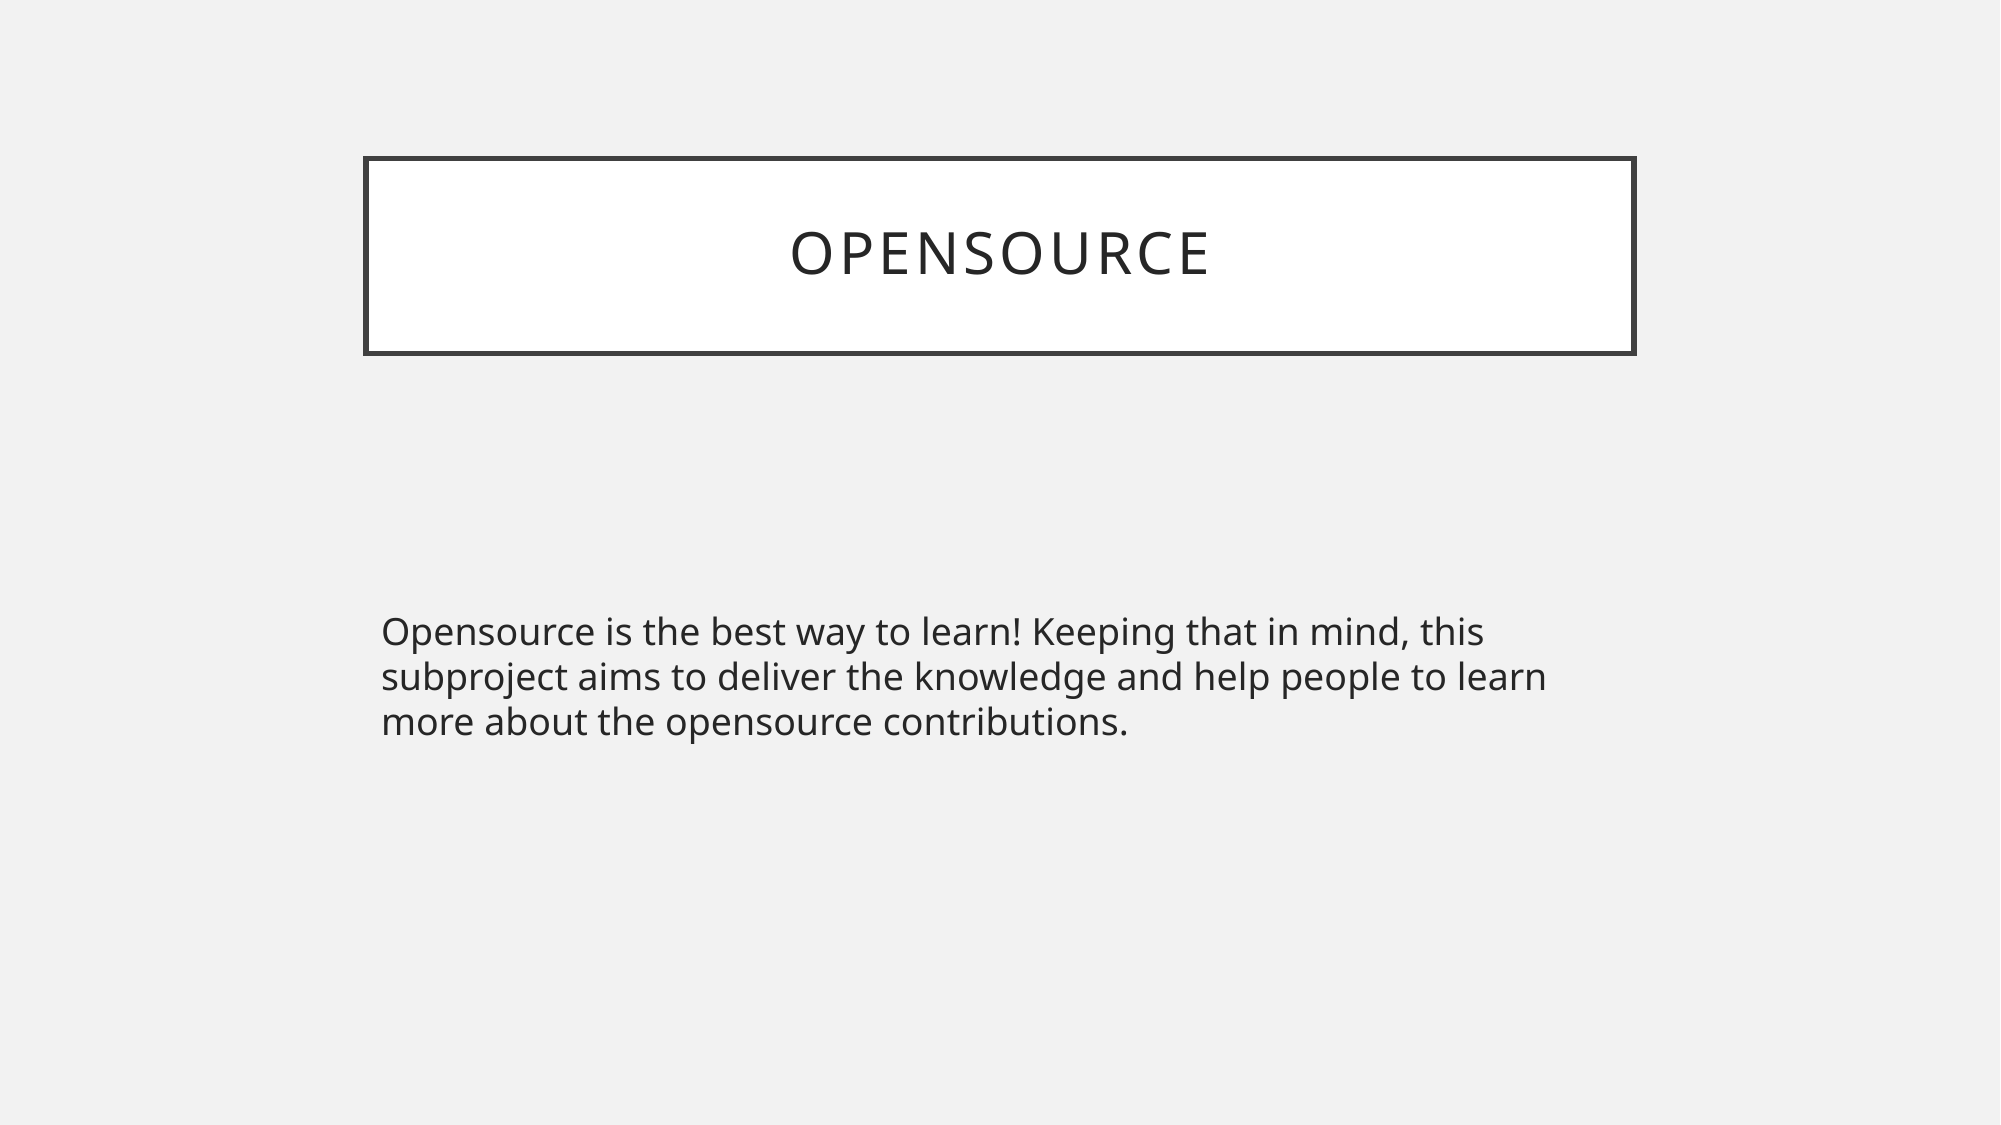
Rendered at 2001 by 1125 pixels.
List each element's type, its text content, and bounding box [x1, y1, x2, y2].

list Opensource is the best way to learn! Keeping that in mind, this subproject aims to deliver the knowledge and help people to learn more about the opensource contributions. [366, 600, 1634, 1110]
title Opensource [363, 156, 1637, 356]
